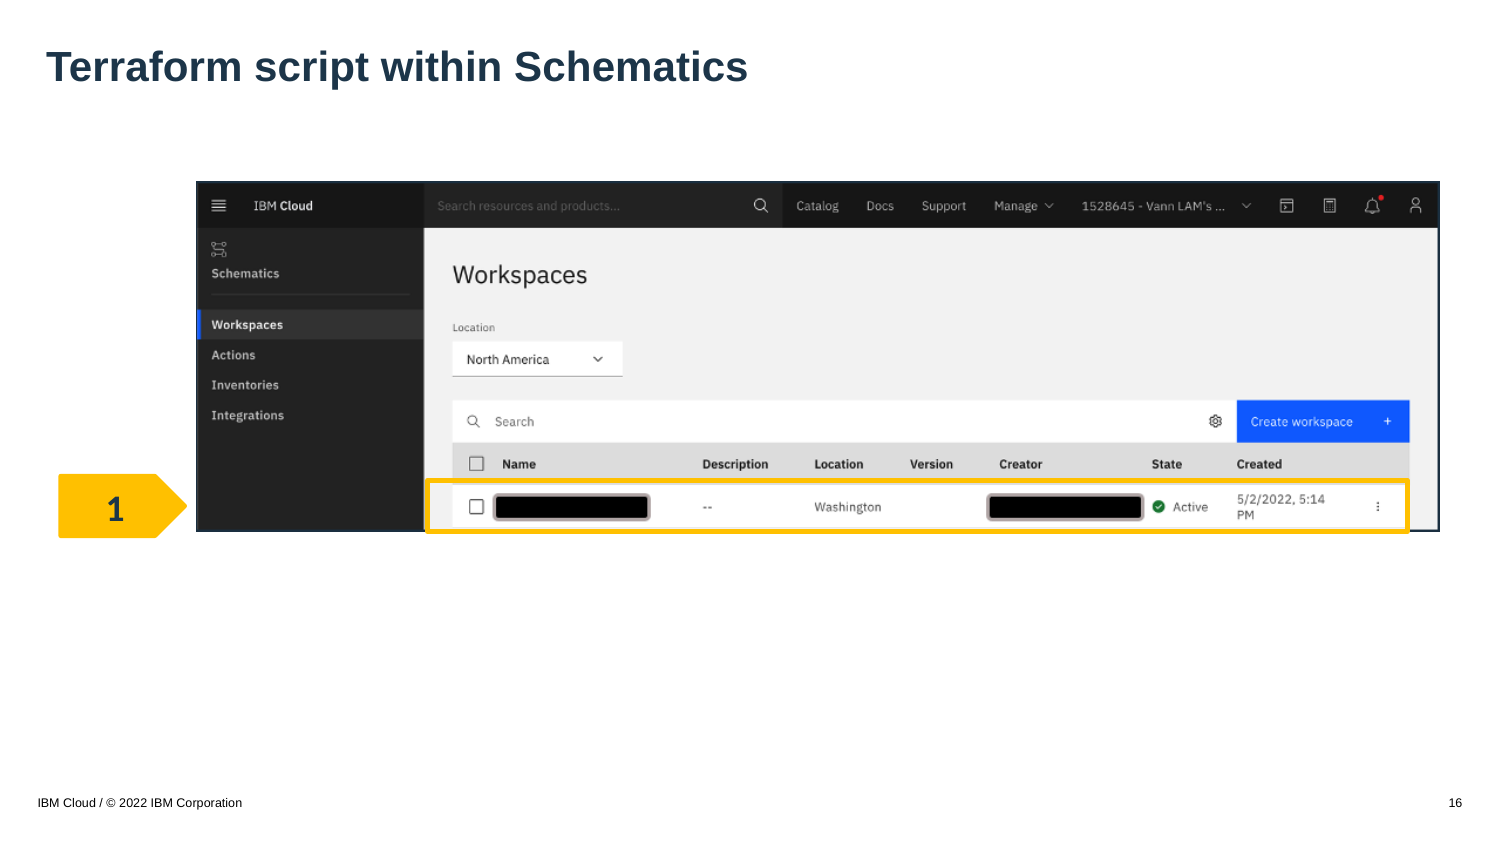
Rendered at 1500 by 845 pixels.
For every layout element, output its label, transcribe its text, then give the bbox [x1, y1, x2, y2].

slide_number 16 [1125, 791, 1463, 815]
title Terraform script within Schematics [31, 31, 1315, 98]
text_box 1 [60, 475, 185, 536]
picture [196, 181, 1440, 532]
footer IBM Cloud / © 2022 IBM Corporation [37, 791, 1088, 815]
